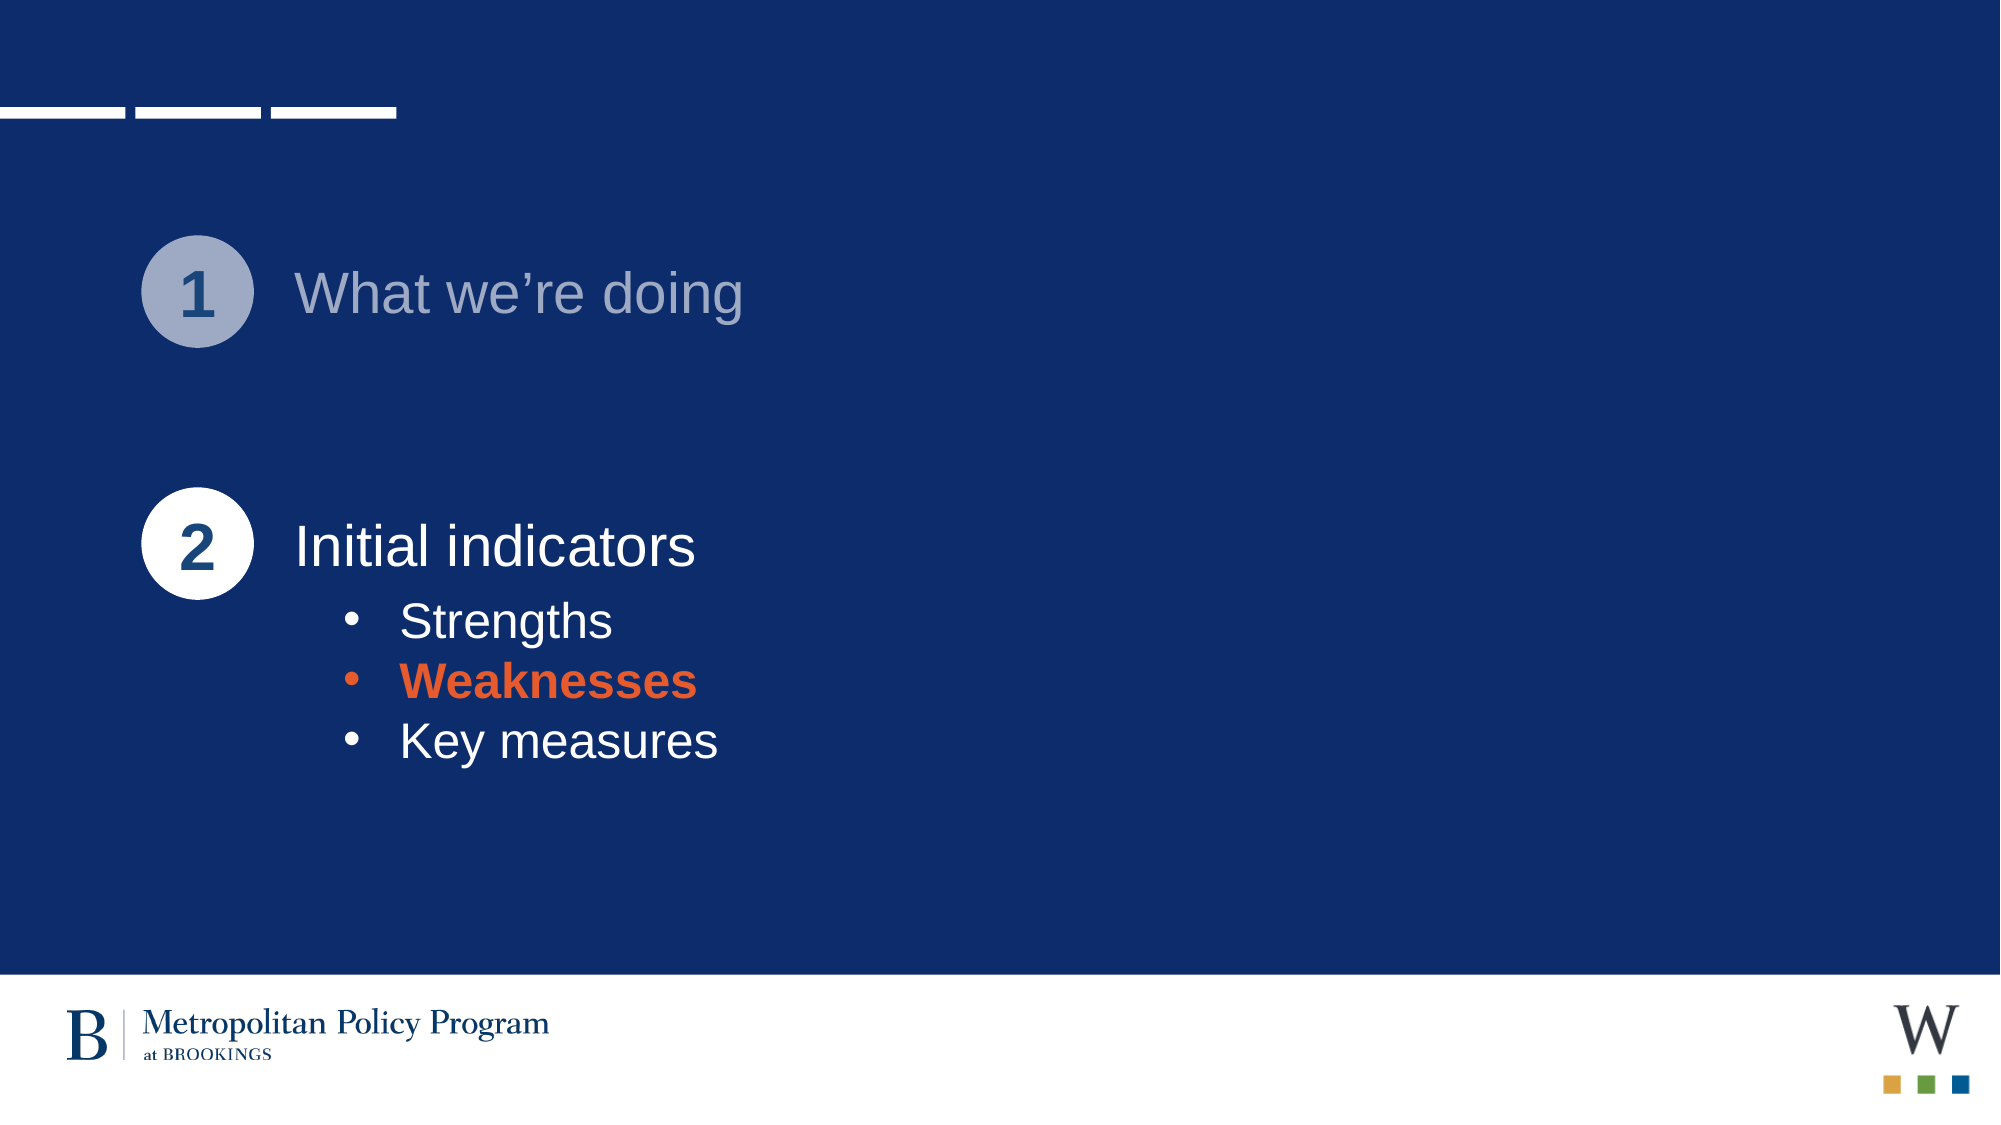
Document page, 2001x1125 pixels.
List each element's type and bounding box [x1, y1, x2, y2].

text_box [0, 107, 397, 119]
picture [0, 0, 2000, 1125]
text_box [141, 235, 254, 348]
text_box [141, 487, 254, 600]
